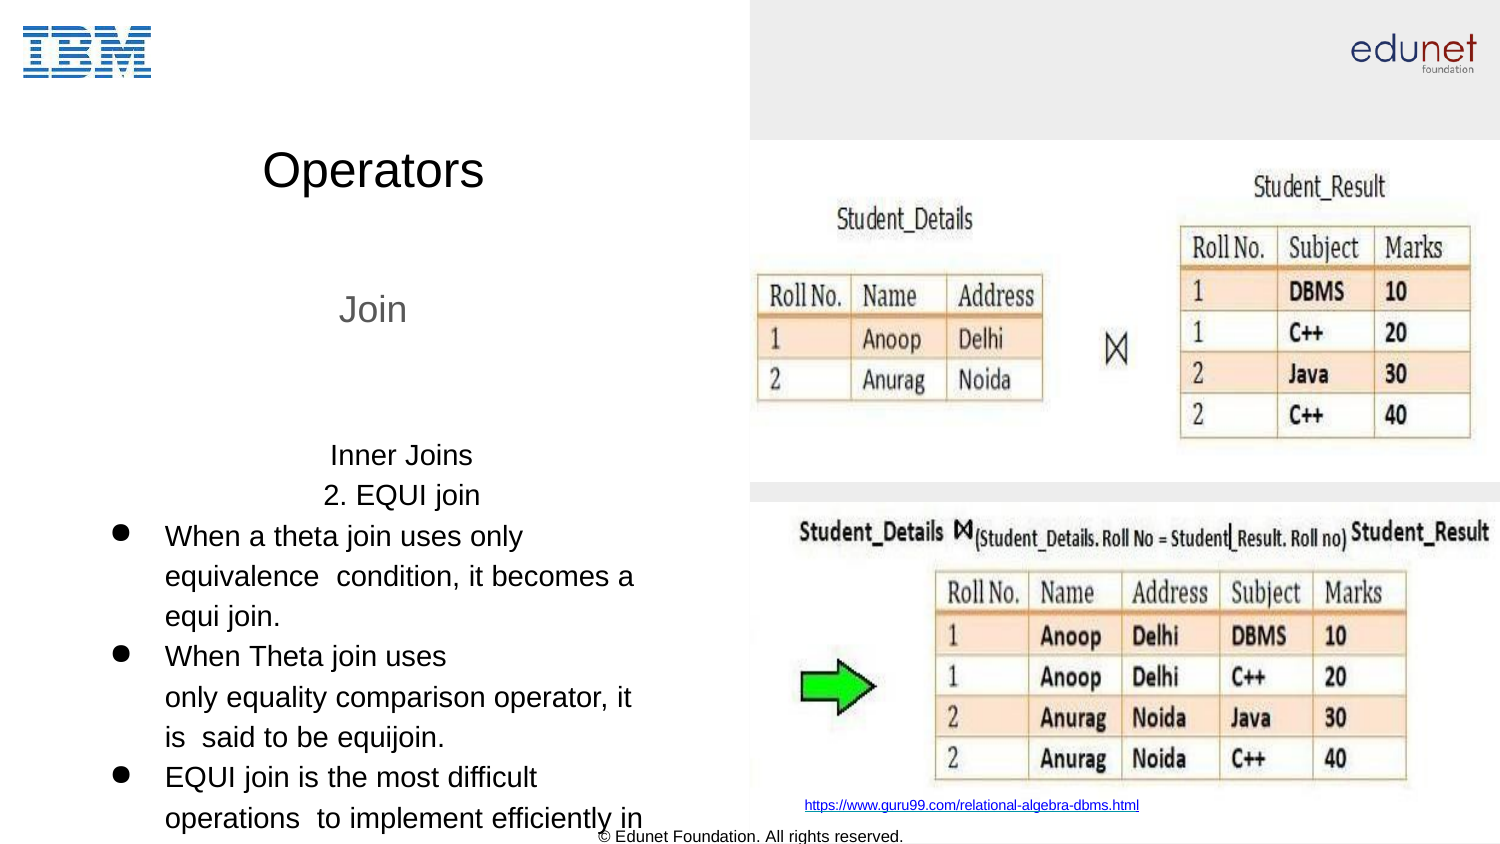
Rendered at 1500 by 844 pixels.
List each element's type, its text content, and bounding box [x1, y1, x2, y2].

text_box https://www.guru99.com/relational-algebra-dbms.html © Edunet Foundation. All rights reserved. [596, 794, 743, 844]
picture [23, 26, 151, 78]
text_box Join [336, 282, 410, 330]
picture [749, 502, 1500, 844]
text_box Inner Joins 2. EQUI join When a theta join uses only equivalence condition, it becomes a equi join. When Theta join uses only equality comparison operator, it is said to be equijoin. EQUI join is the most difficult operations to implement efficiently in an RDBMS. [107, 428, 686, 844]
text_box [749, 0, 1500, 501]
title Operators [260, 135, 487, 279]
